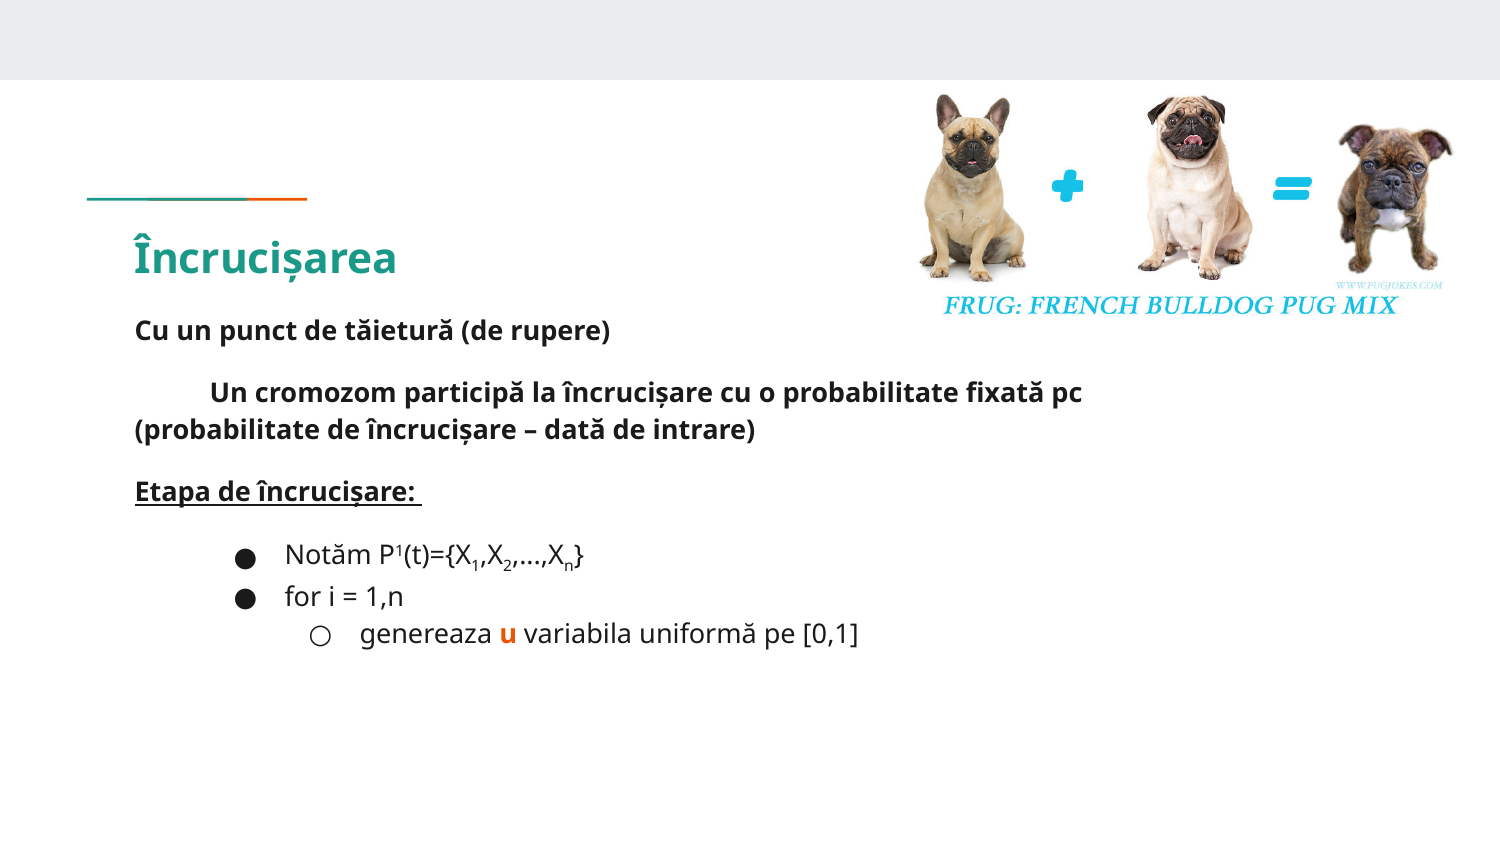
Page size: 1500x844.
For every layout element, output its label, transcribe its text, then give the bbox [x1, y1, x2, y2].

picture [854, 83, 1500, 322]
title Încrucișarea [119, 216, 849, 293]
list Cu un punct de tăietură (de rupere) Un cromozom participă la încrucișare cu o probabilitate fixată pc (probabilitate de încrucișare – dată de intrare) Etapa de încrucișare: Notăm P1(t)={X1,X2,...,Xn} for i = 1,n genereaza u variabila uniformă pe [0,1] daca u<pc atunci marcheaza (va participa la incrucisare) formeaza perechi disjuncte de cromozomi marcați și aplică pentru fiecare pereche operatorul de încrucișare; descendeții rezultați înlocuiesc părinții în populație [119, 293, 1200, 834]
